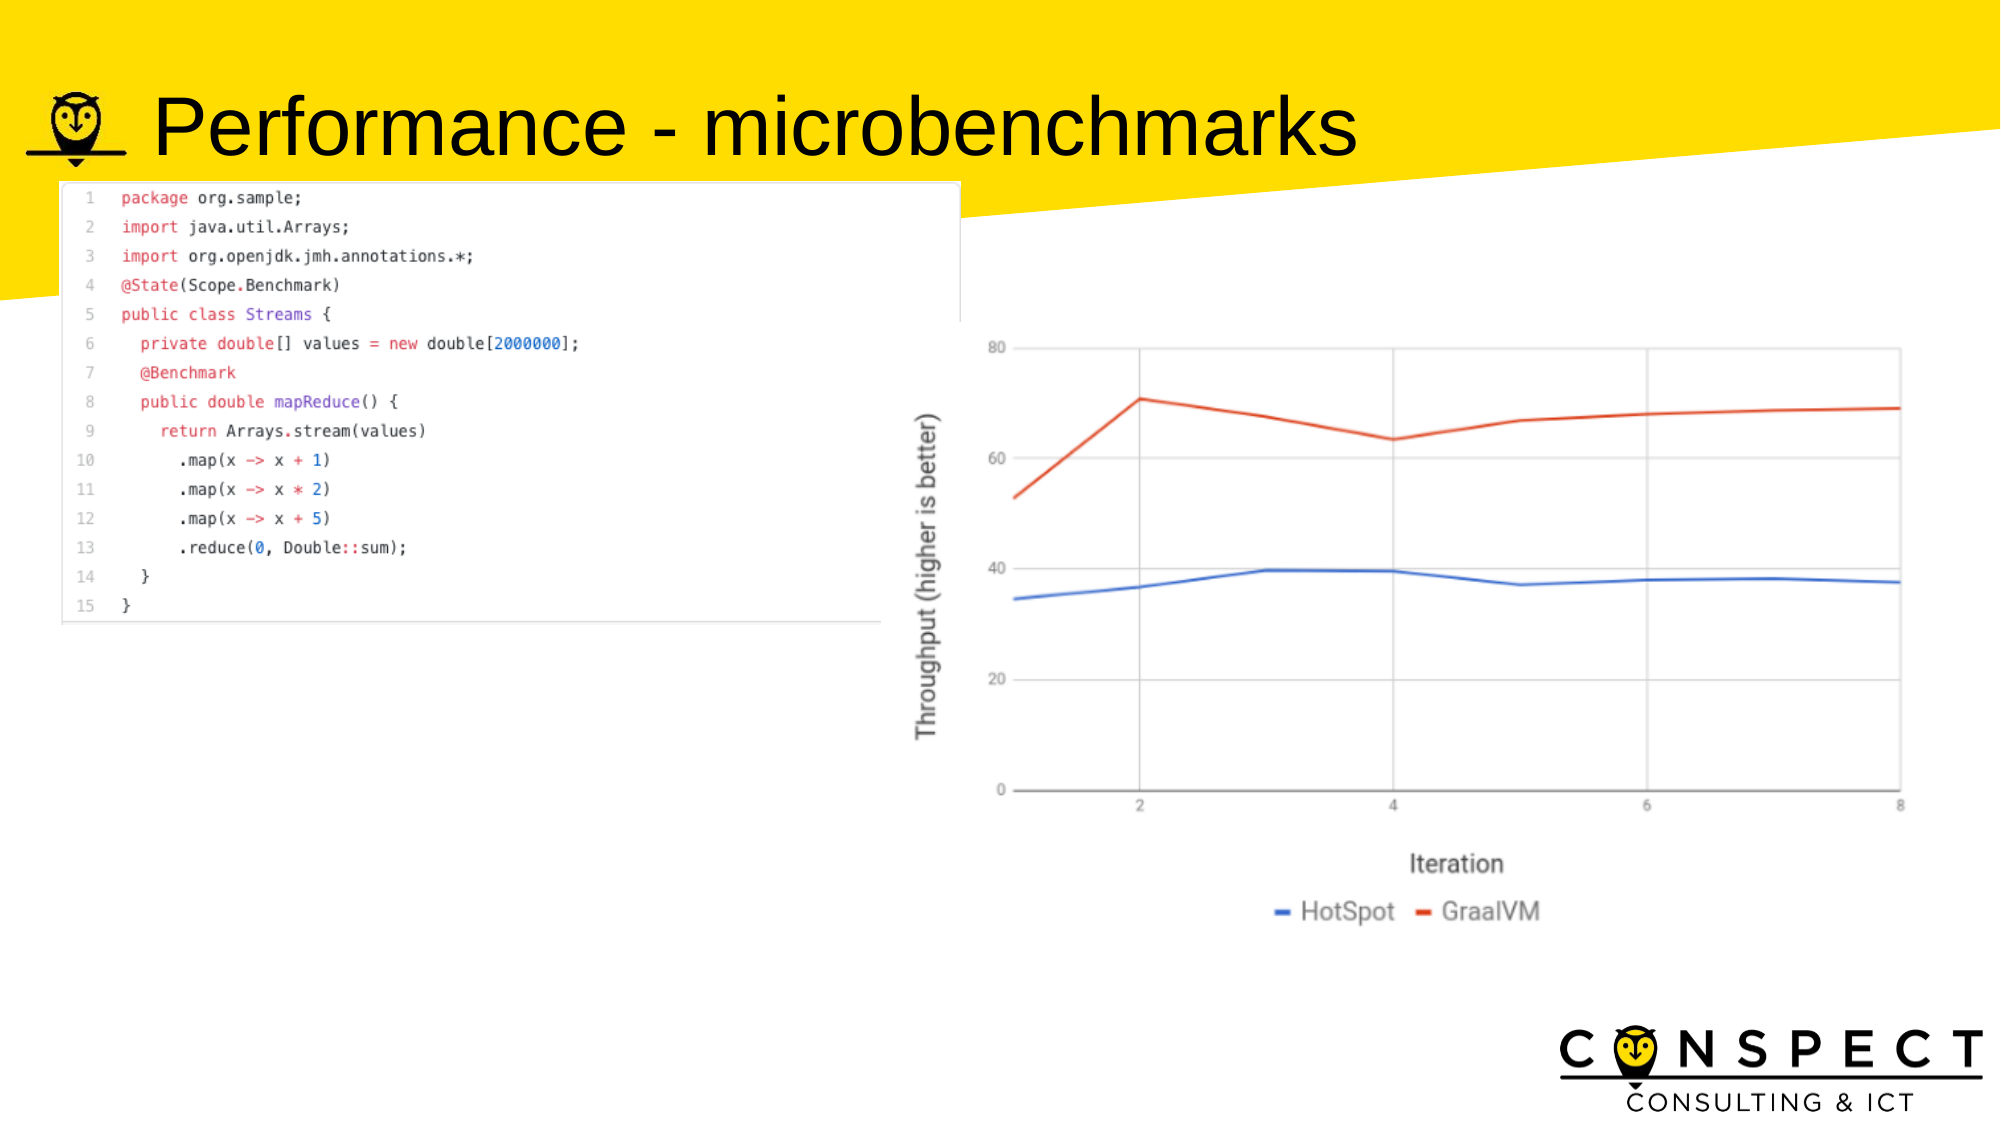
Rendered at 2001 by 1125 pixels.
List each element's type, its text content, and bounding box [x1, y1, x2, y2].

title Performance - microbenchmarks [137, 74, 1863, 182]
picture [881, 322, 1941, 944]
picture [25, 91, 127, 168]
picture [1557, 1024, 1989, 1115]
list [59, 181, 961, 625]
